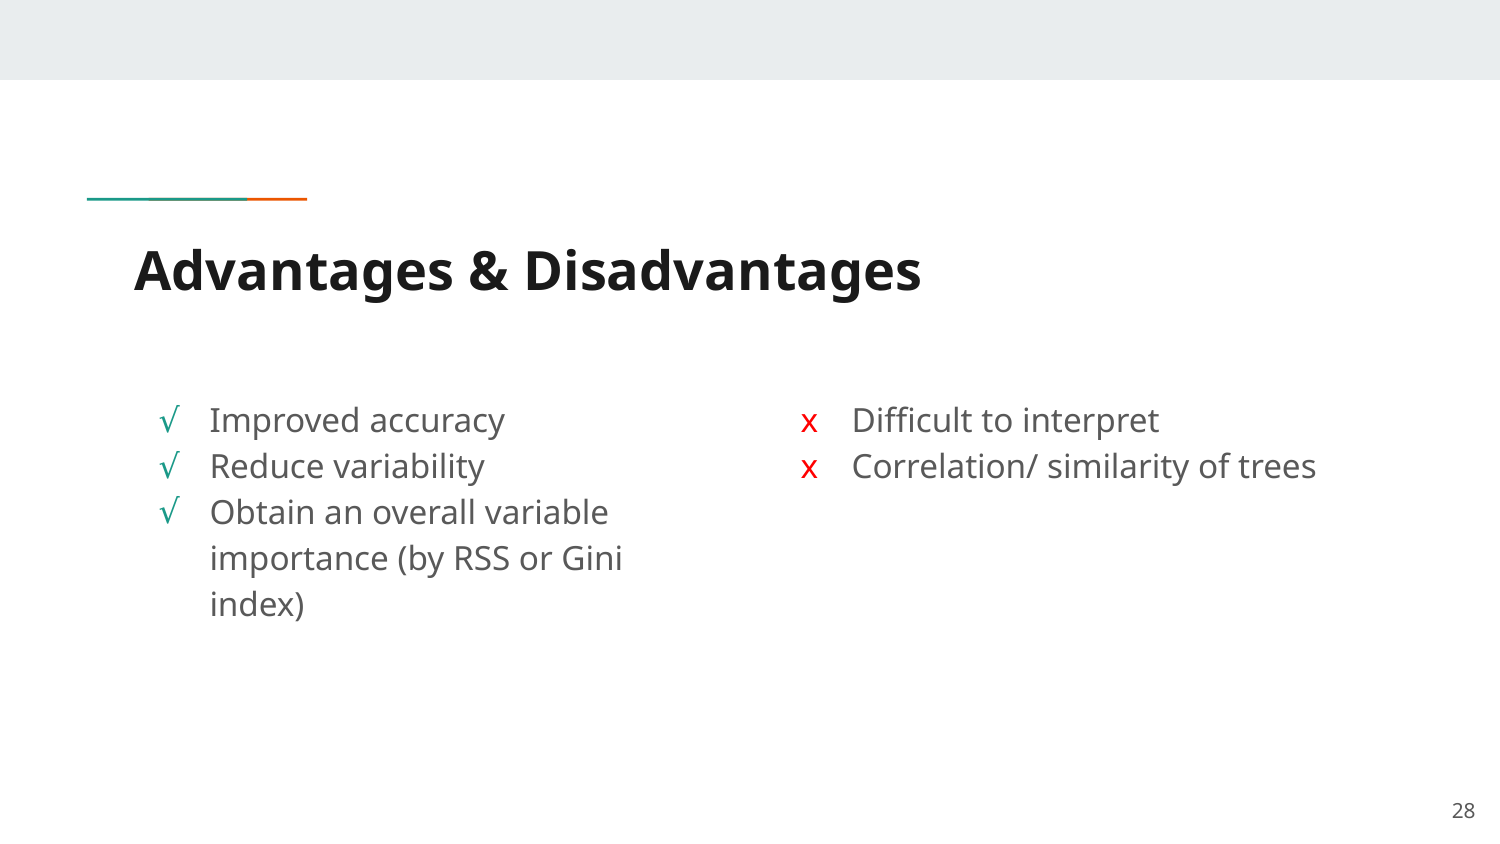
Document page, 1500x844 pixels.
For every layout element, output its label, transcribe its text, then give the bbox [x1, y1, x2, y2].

list Improved accuracy Reduce variability Obtain an overall variable importance (by RSS or Gini index) [119, 378, 739, 750]
slide_number 28 [1400, 779, 1491, 844]
title Advantages & Disadvantages [119, 220, 1381, 309]
list Difficult to interpret Correlation/ similarity of trees [761, 378, 1381, 750]
